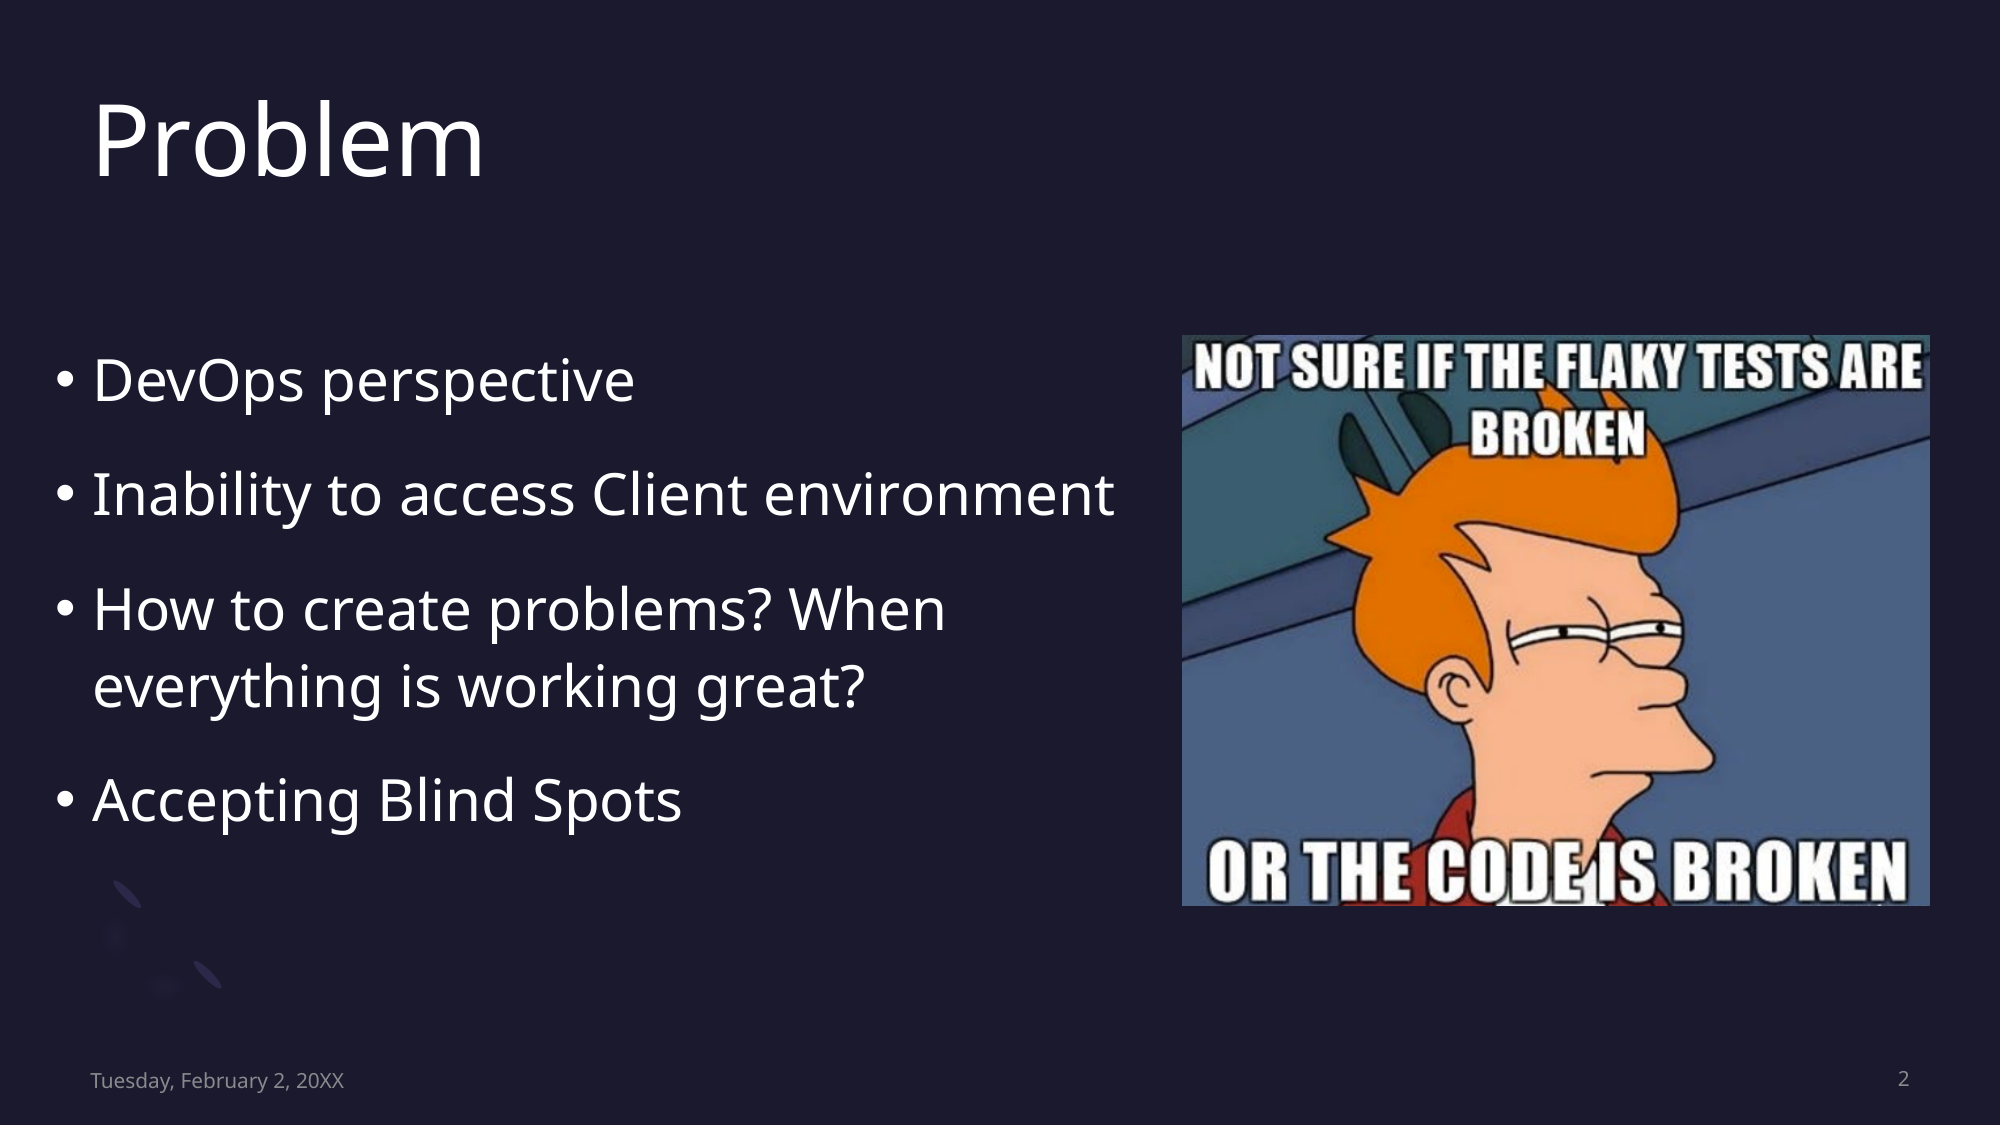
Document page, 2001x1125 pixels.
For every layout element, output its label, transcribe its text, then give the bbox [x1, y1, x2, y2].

title Problem [90, 90, 1910, 309]
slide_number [90, 1067, 522, 1093]
slide_number 2 [1632, 1067, 1910, 1093]
picture [1182, 335, 1930, 906]
list DevOps perspective Inability to access Client environment How to create problems? When everything is working great? Accepting Blind Spots [55, 336, 1162, 989]
